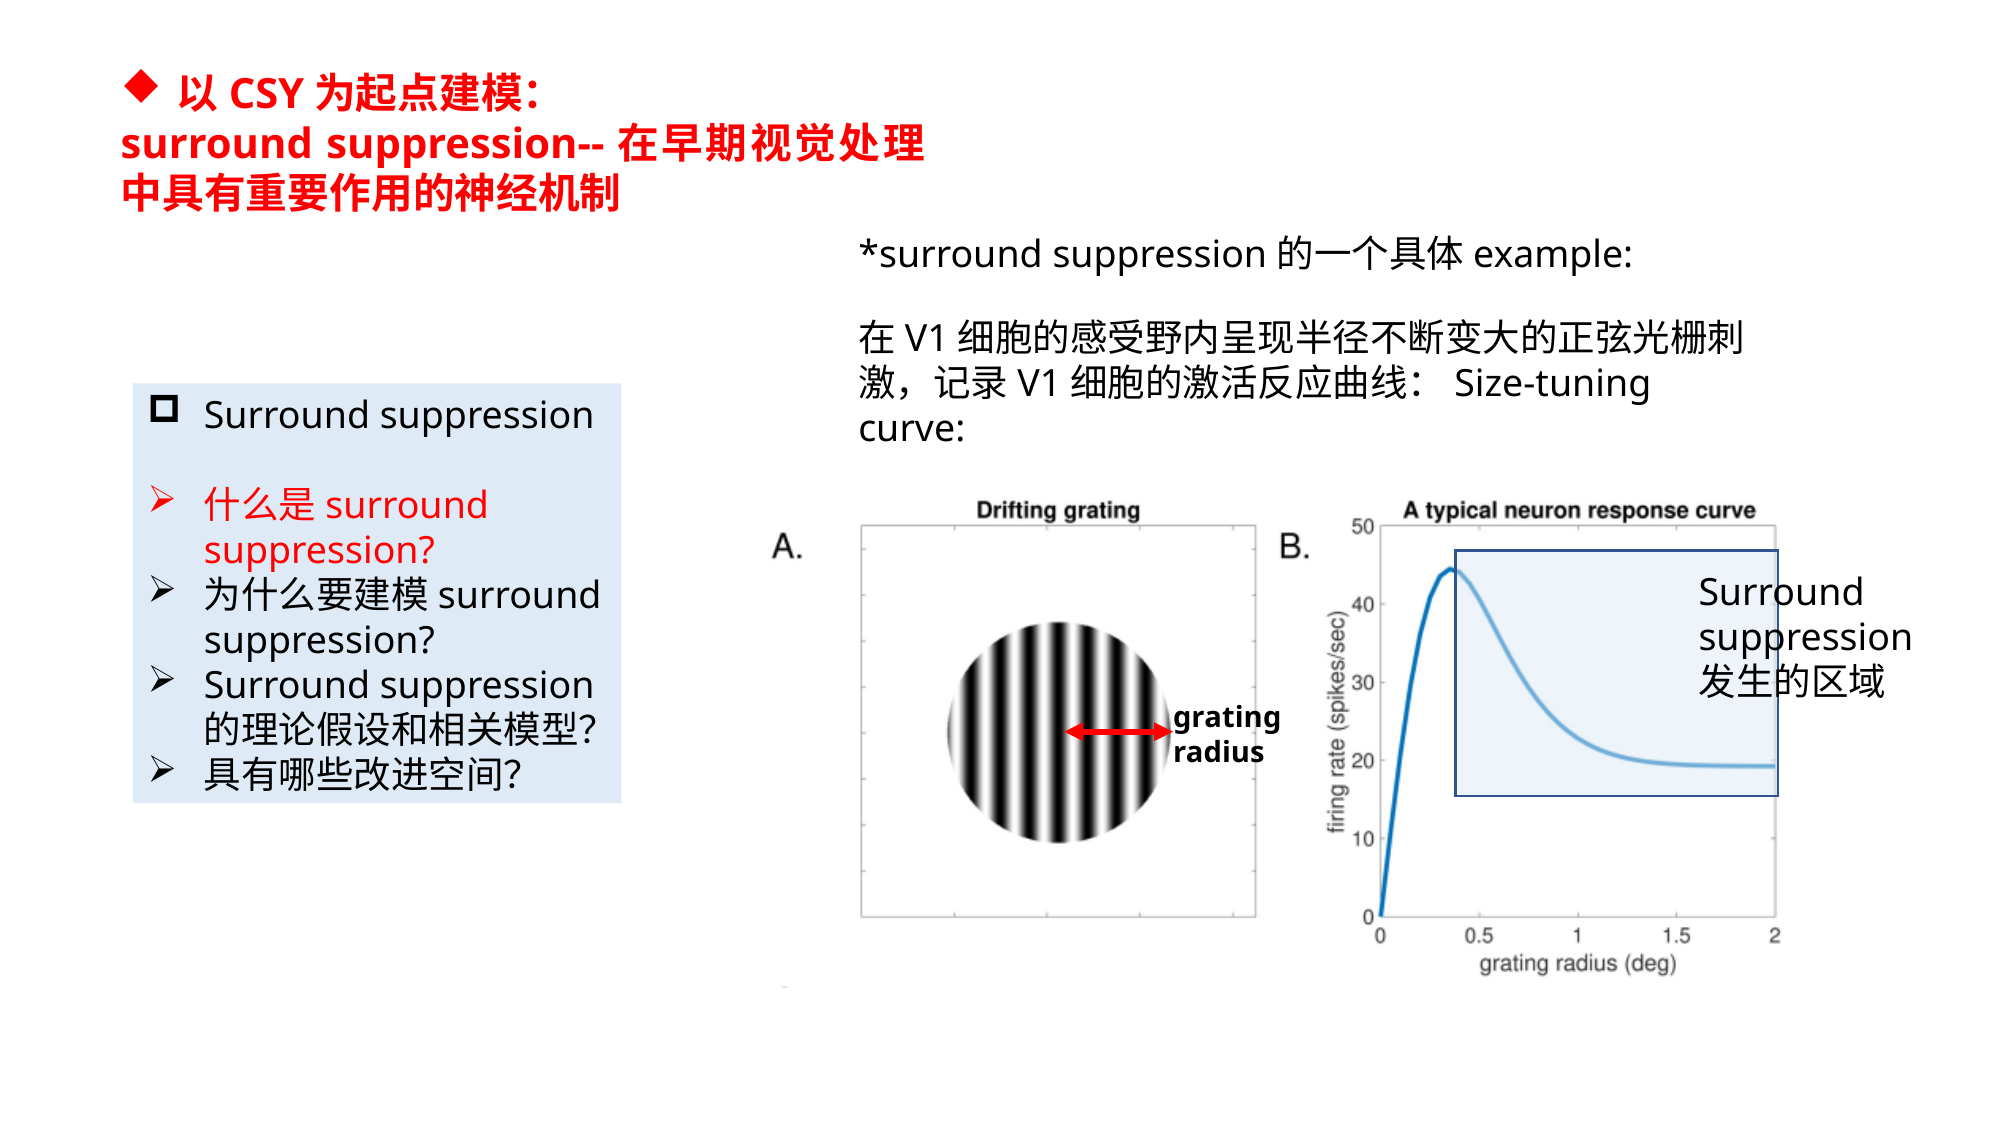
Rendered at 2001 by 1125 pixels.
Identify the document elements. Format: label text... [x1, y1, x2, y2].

text_box Surround suppression发生的区域 [1812, 560, 1941, 710]
picture [749, 479, 1812, 988]
text_box 以CSY为起点建模： surround suppression--在早期视觉处理中具有重要作用的神经机制 [105, 59, 940, 224]
text_box Surround suppression 什么是surround suppression? 为什么要建模surround suppression? Surround suppression的理论假设和相关模型？ 具有哪些改进空间？ [132, 383, 622, 804]
text_box *surround suppression的一个具体example: [843, 222, 1719, 282]
text_box 在V1细胞的感受野内呈现半径不断变大的正弦光栅刺激，记录V1细胞的激活反应曲线：Size-tuning curve: [843, 306, 1767, 457]
